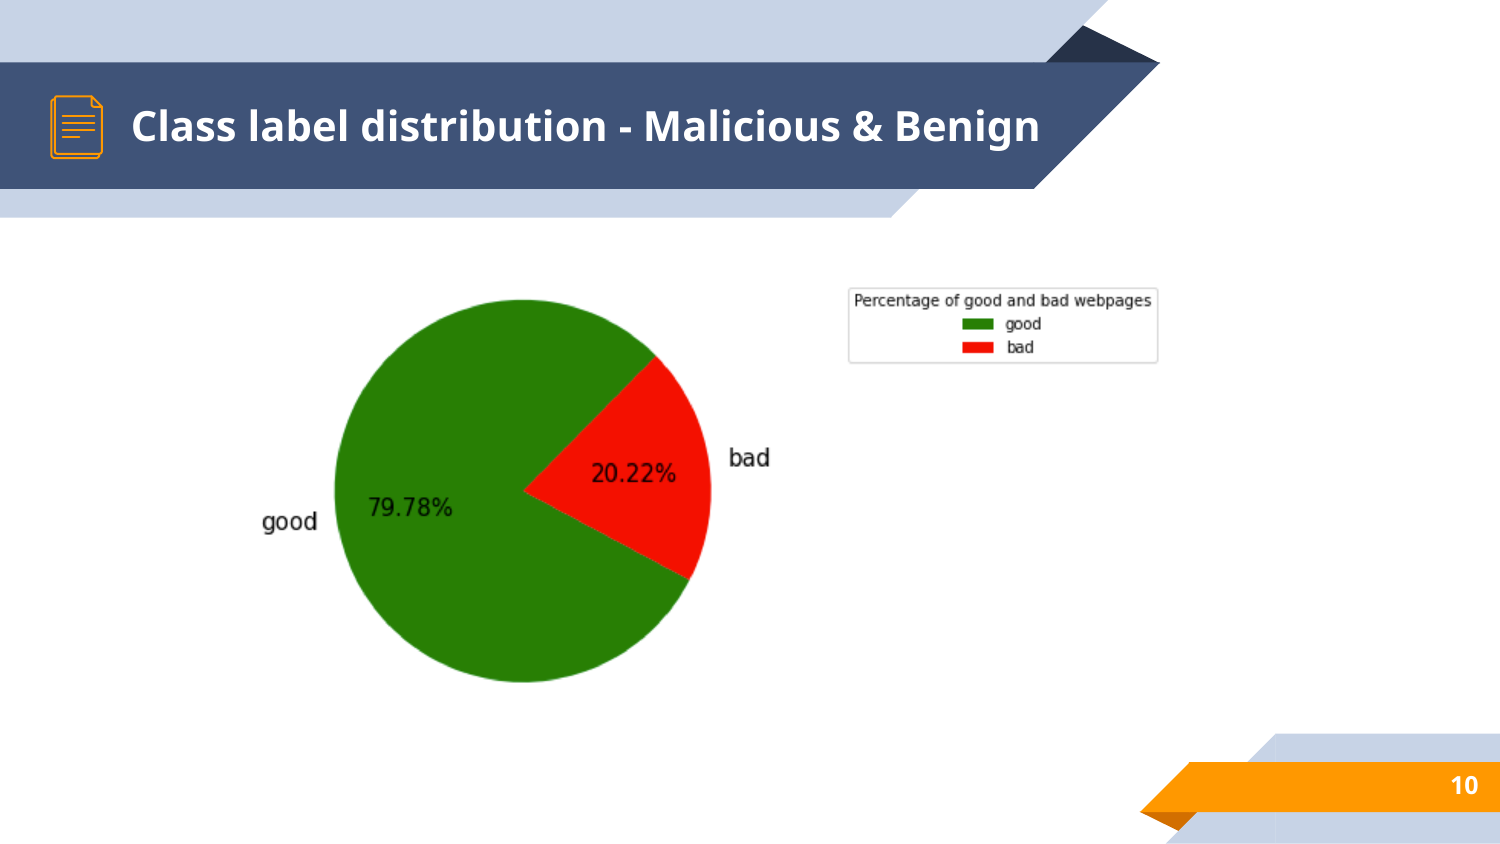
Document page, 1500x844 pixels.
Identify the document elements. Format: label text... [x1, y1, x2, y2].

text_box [50, 96, 103, 159]
title Class label distribution - Malicious & Benign [115, 62, 1089, 188]
slide_number 10 [1249, 760, 1494, 813]
picture [167, 273, 1198, 724]
